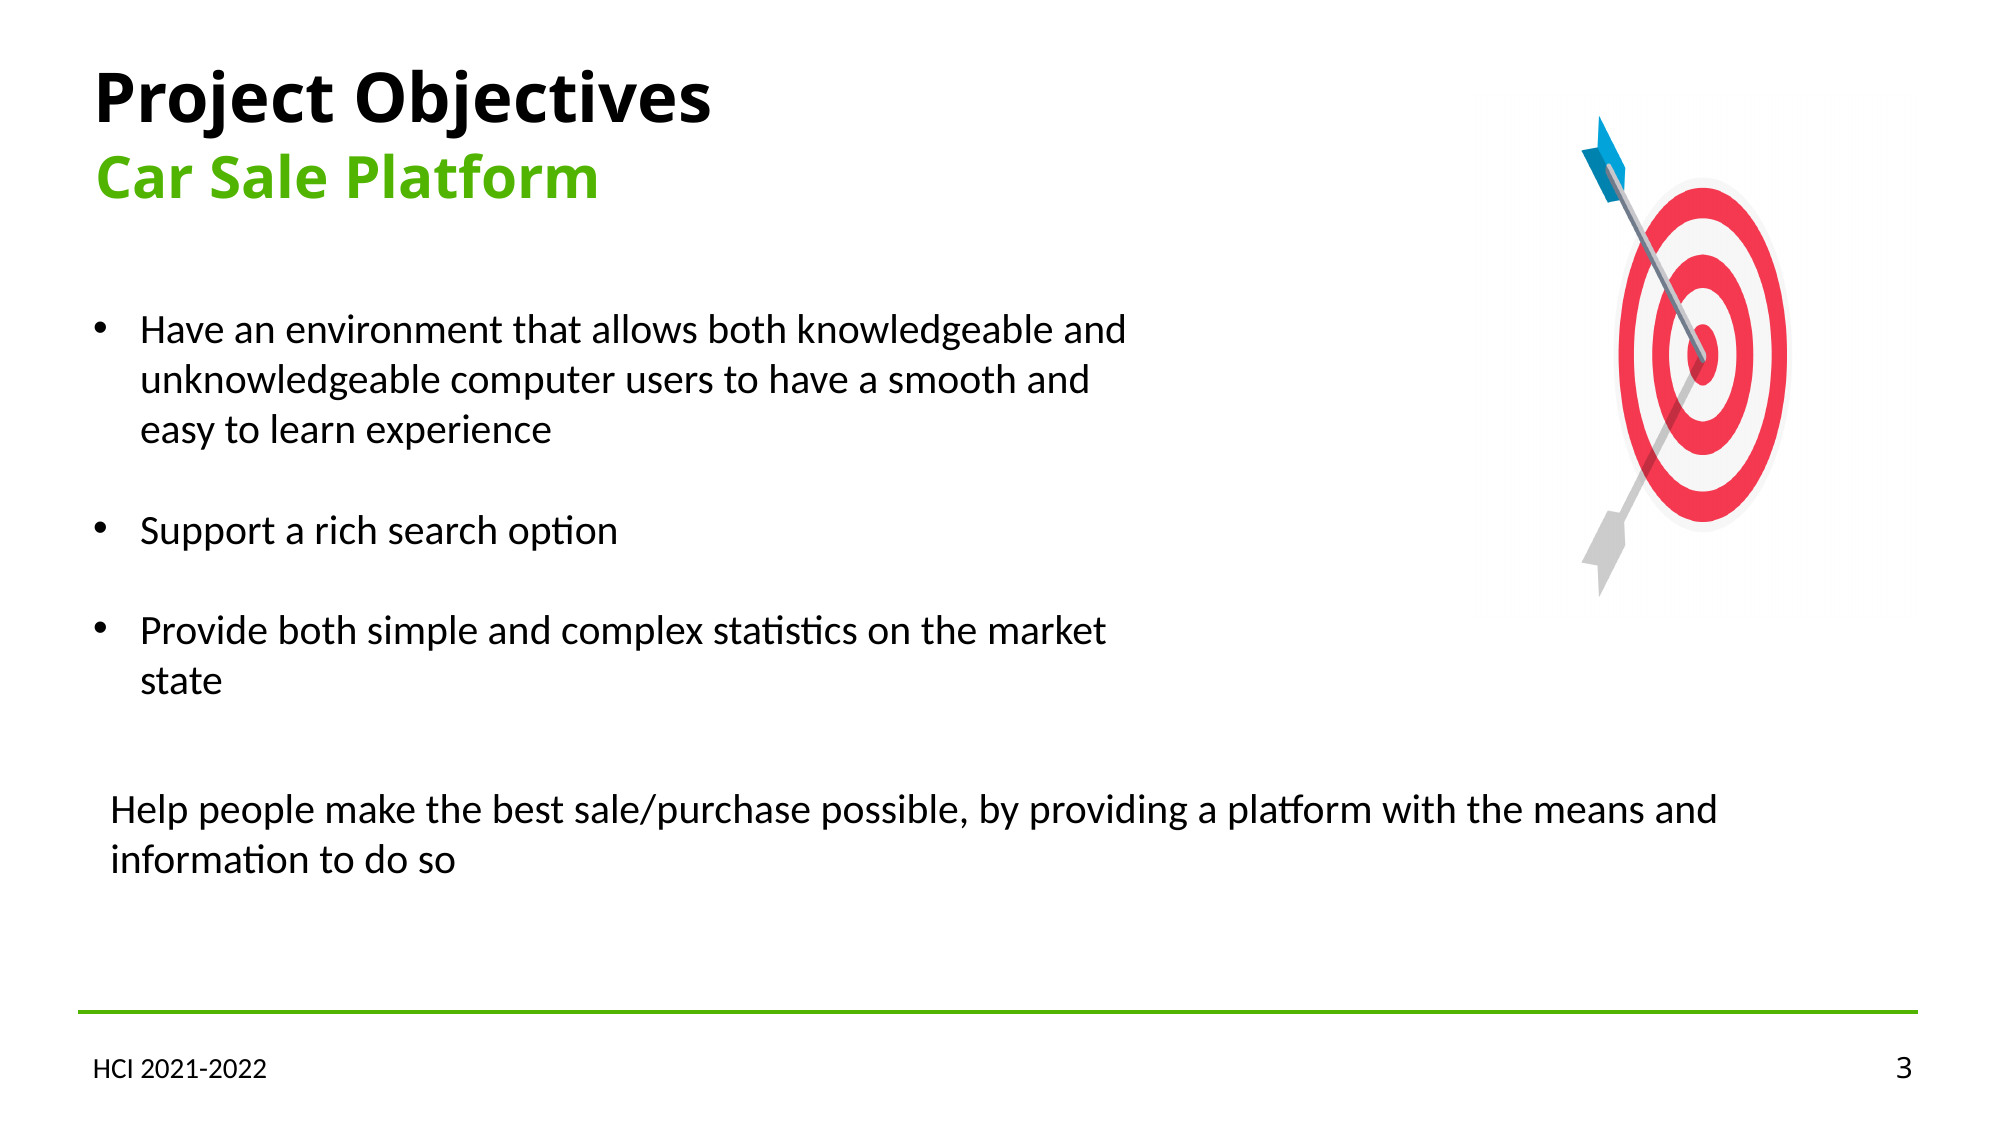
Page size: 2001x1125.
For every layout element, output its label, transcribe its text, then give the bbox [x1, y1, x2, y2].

text_box Help people make the best sale/purchase possible, by providing a platform with the means and information to do so [95, 774, 1906, 890]
text_box HCI 2021-2022 [78, 1041, 621, 1093]
text_box Have an environment that allows both knowledgeable and unknowledgeable computer users to have a smooth and easy to learn experience Support a rich search option Provide both simple and complex statistics on the market state [78, 294, 1149, 760]
text_box 3 [1807, 1041, 1928, 1093]
text_box Car Sale Platform [95, 140, 1472, 281]
picture [1472, 93, 1919, 619]
text_box Project Objectives [78, 54, 1922, 146]
